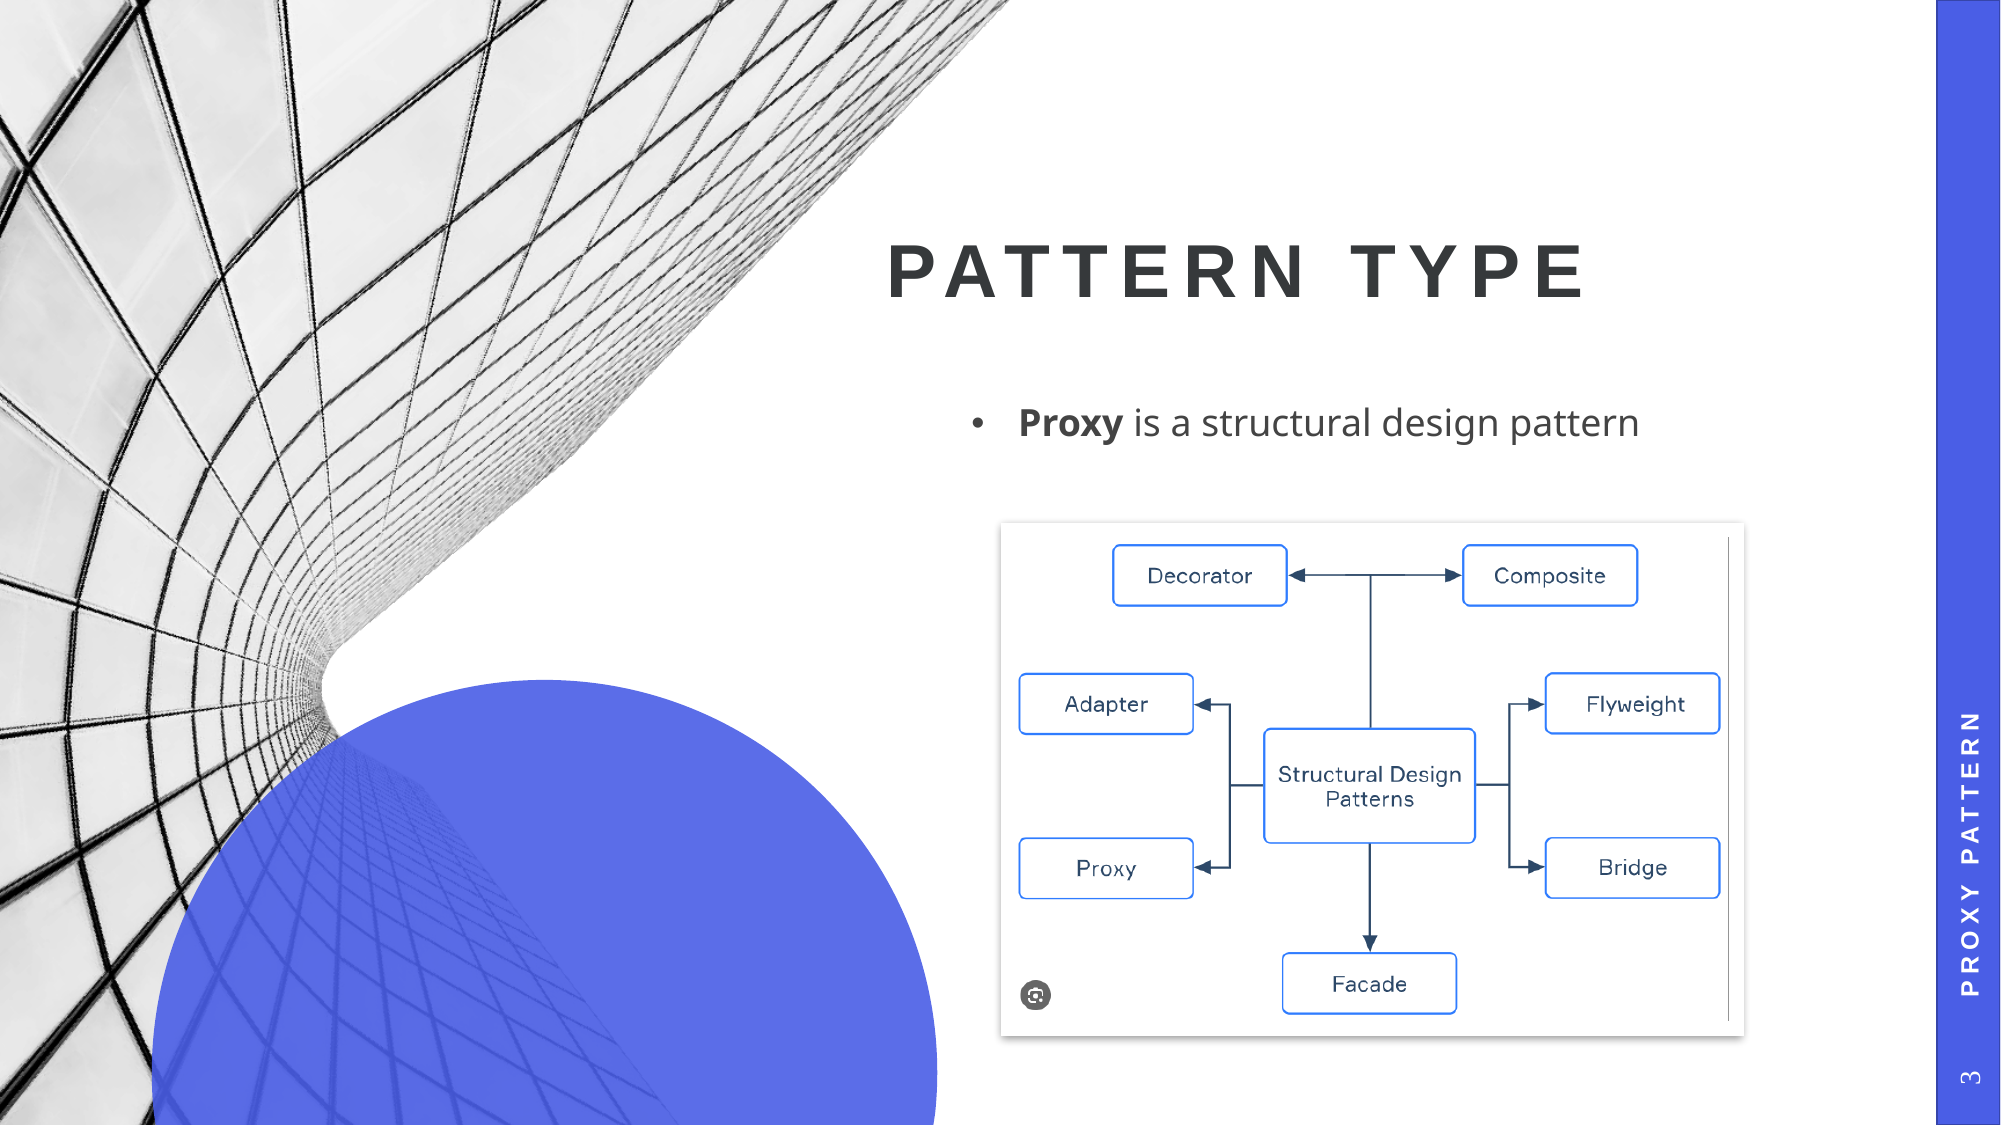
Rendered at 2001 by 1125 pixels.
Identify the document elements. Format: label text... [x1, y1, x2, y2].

title Pattern Type [886, 77, 1877, 314]
text_box Proxy is a structural design pattern [956, 392, 1712, 497]
footer Proxy Pattern [1937, 0, 2000, 1032]
picture [1015, 537, 1729, 1021]
slide_number 3 [1937, 1032, 2000, 1125]
